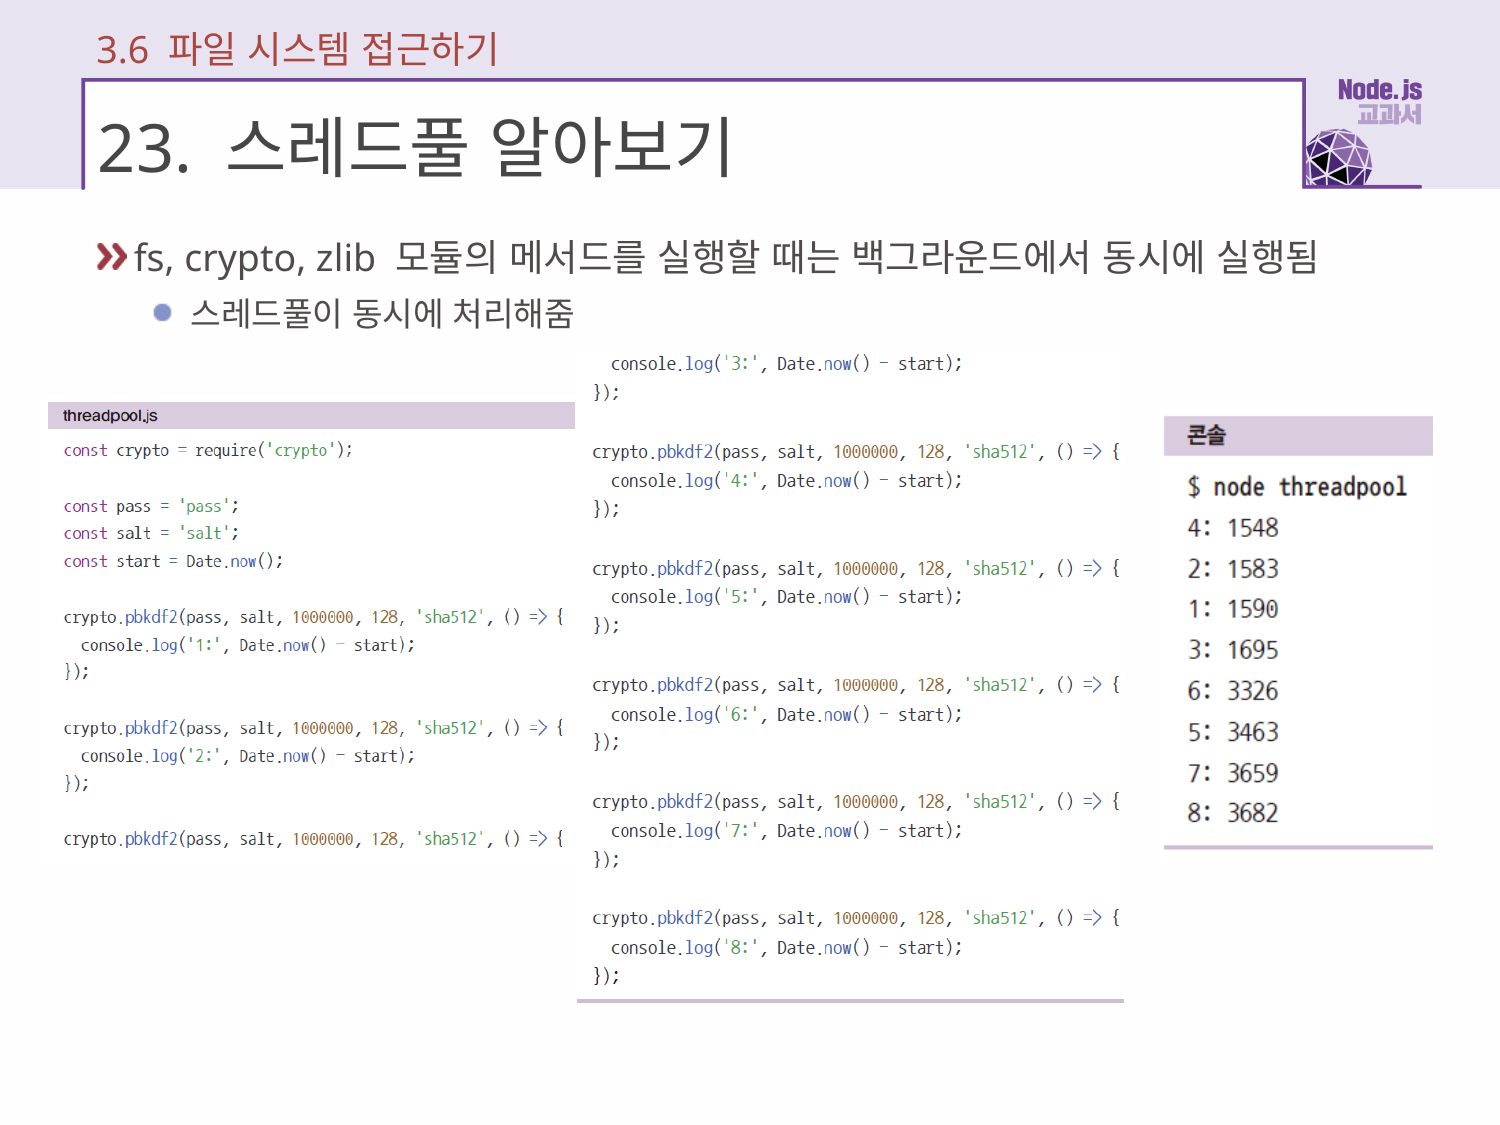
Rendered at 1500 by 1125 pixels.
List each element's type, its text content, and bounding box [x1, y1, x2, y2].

picture [0, 0, 1500, 1125]
text_box 3.6 파일 시스템 접근하기 [81, 14, 807, 62]
title 23. 스레드풀 알아보기 [82, 61, 1413, 193]
list fs, crypto, zlib 모듈의 메서드를 실행할 때는 백그라운드에서 동시에 실행됨 스레드풀이 동시에 처리해줌 [81, 222, 1412, 1037]
